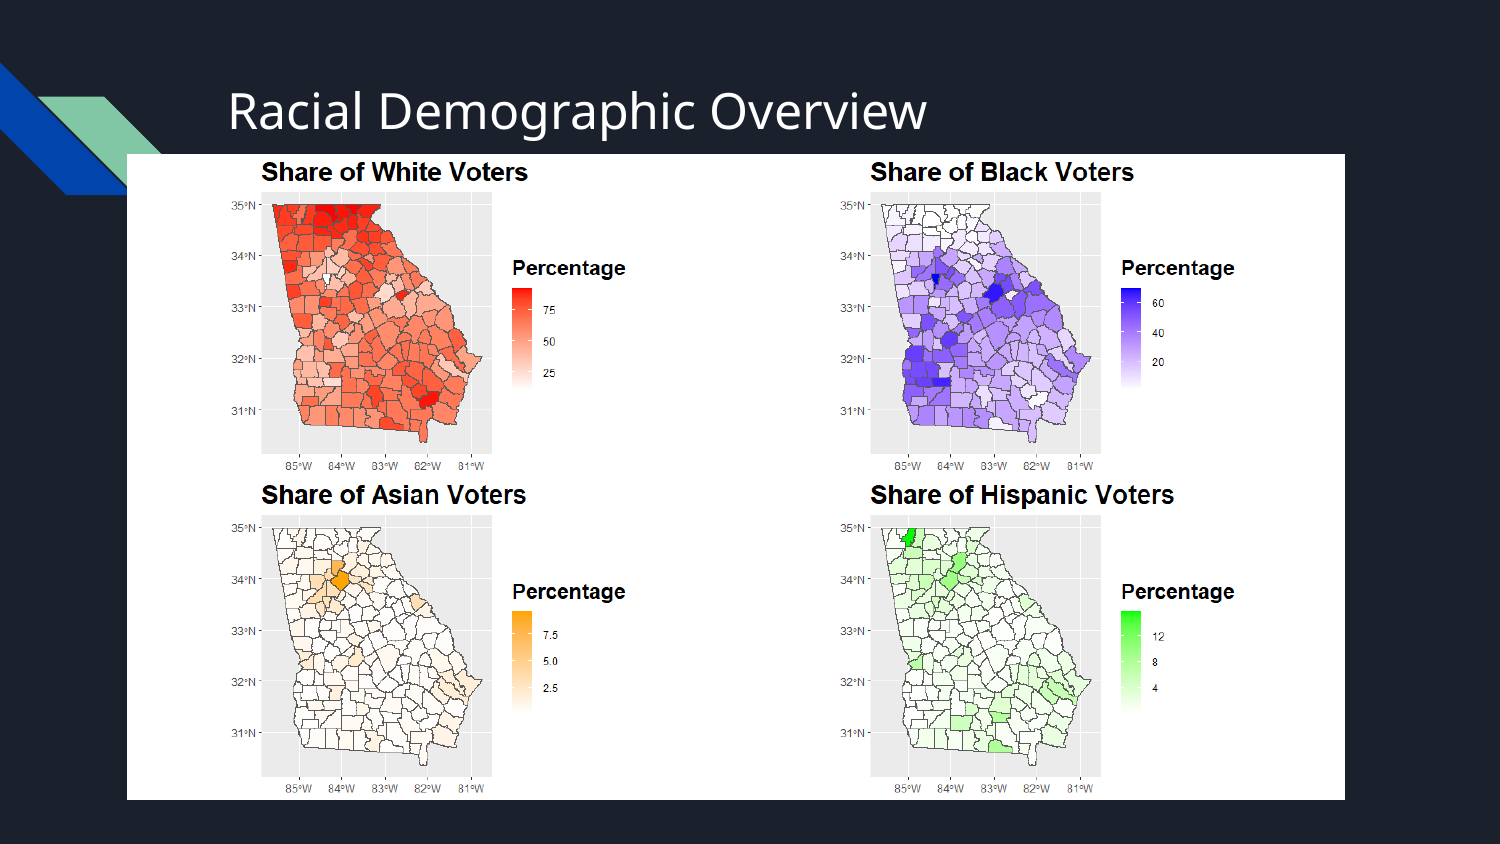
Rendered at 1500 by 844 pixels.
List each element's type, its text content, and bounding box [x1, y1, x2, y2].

title Racial Demographic Overview [212, 64, 1368, 215]
picture [127, 154, 1345, 800]
